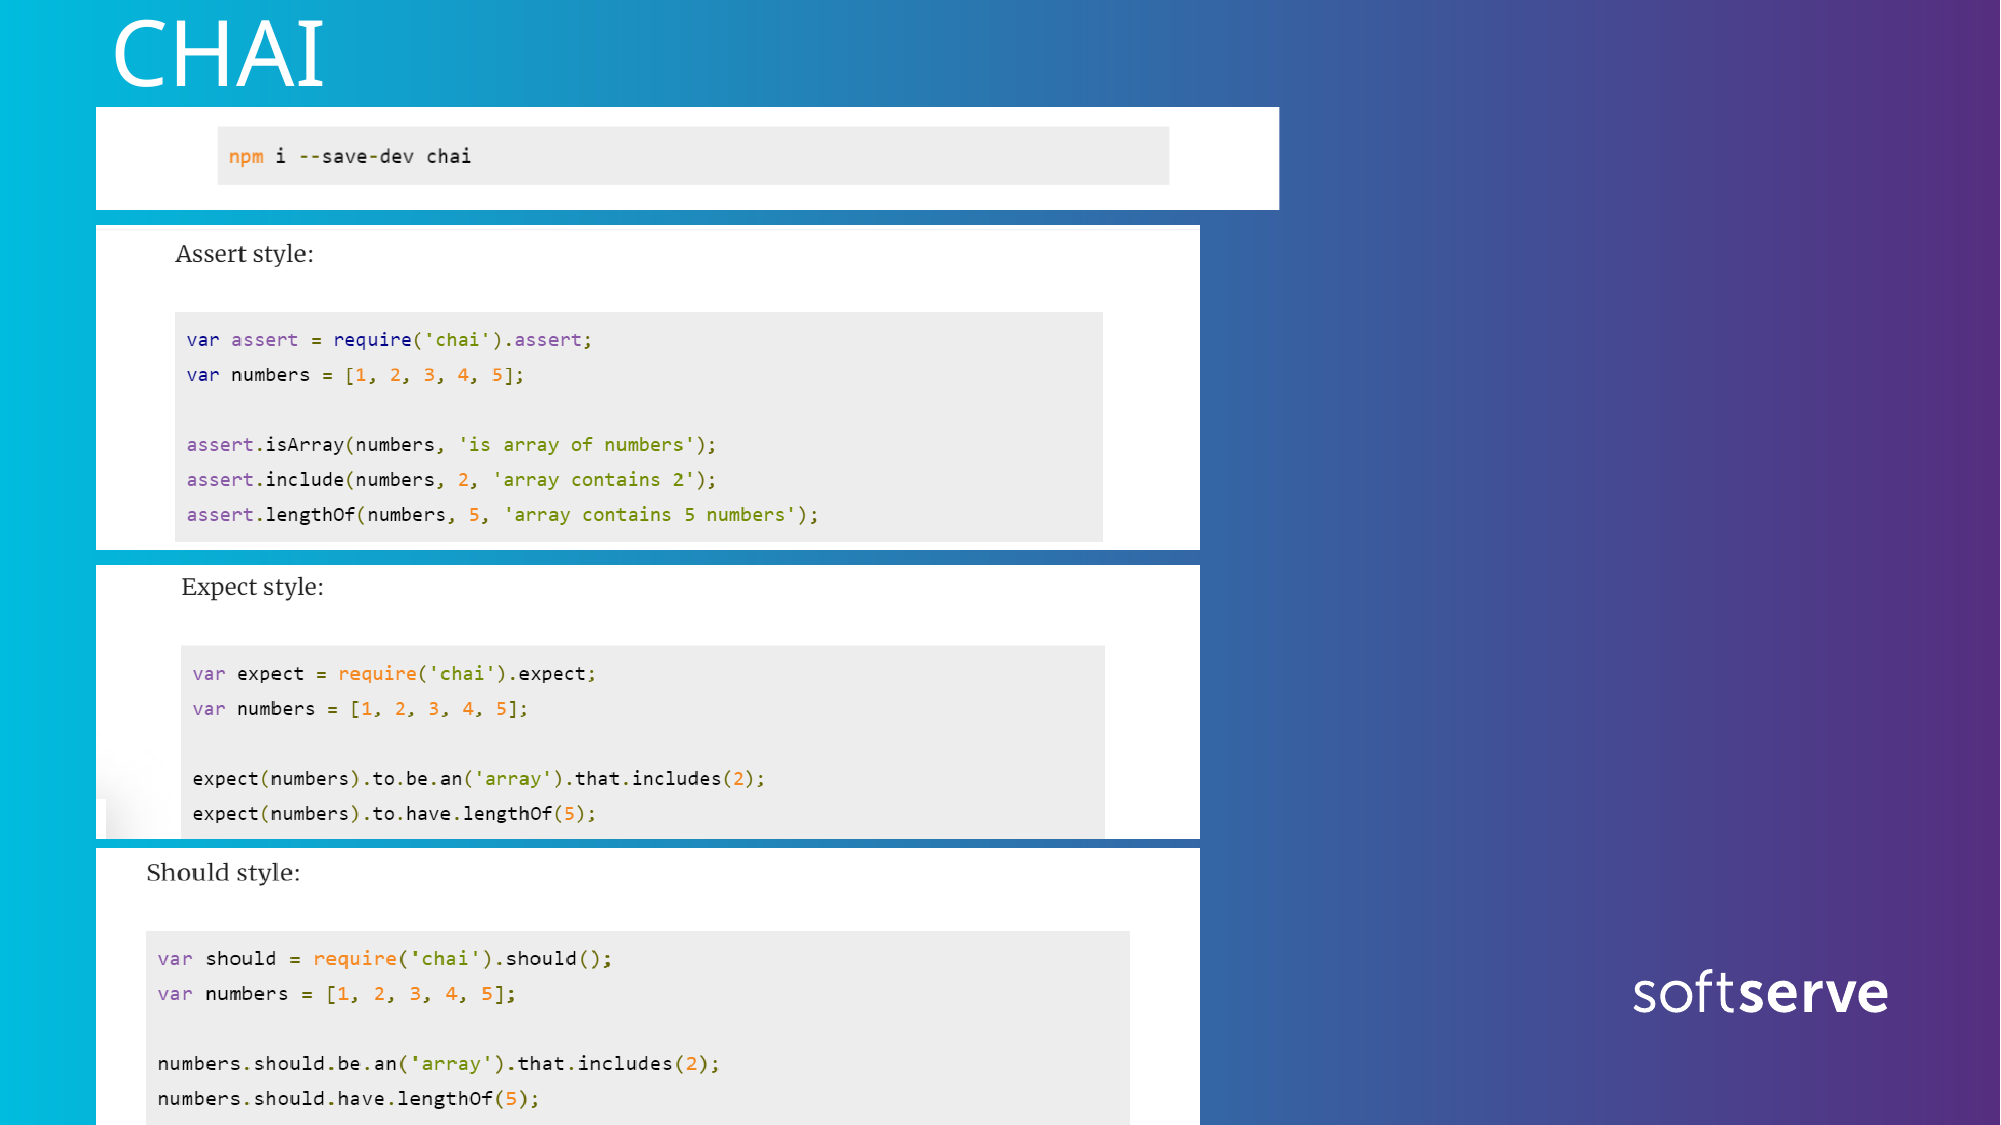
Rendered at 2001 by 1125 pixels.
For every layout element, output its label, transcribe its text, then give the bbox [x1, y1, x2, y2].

picture [96, 107, 1280, 1125]
title CHAI [110, 0, 1886, 113]
text_box [687, 550, 936, 565]
